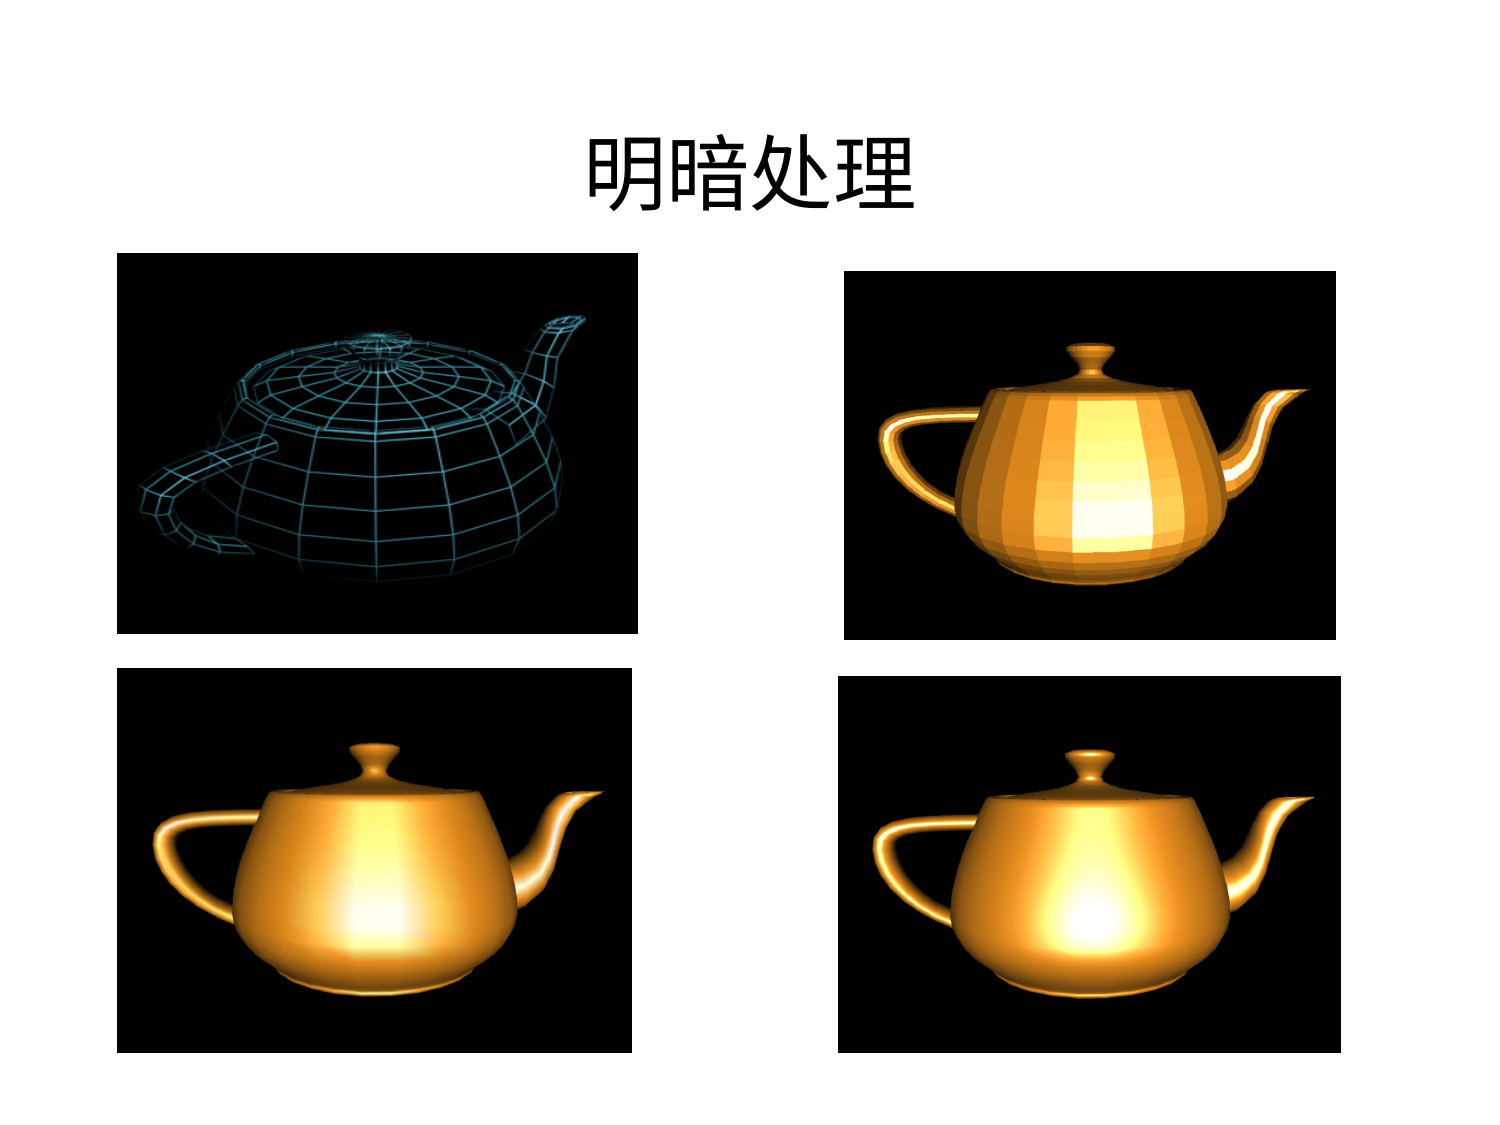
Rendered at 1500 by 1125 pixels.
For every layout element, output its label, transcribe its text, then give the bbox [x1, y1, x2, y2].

title 明暗处理 [75, 113, 1425, 230]
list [117, 253, 638, 634]
picture [117, 668, 632, 1053]
picture [838, 675, 1341, 1053]
picture [844, 271, 1336, 640]
